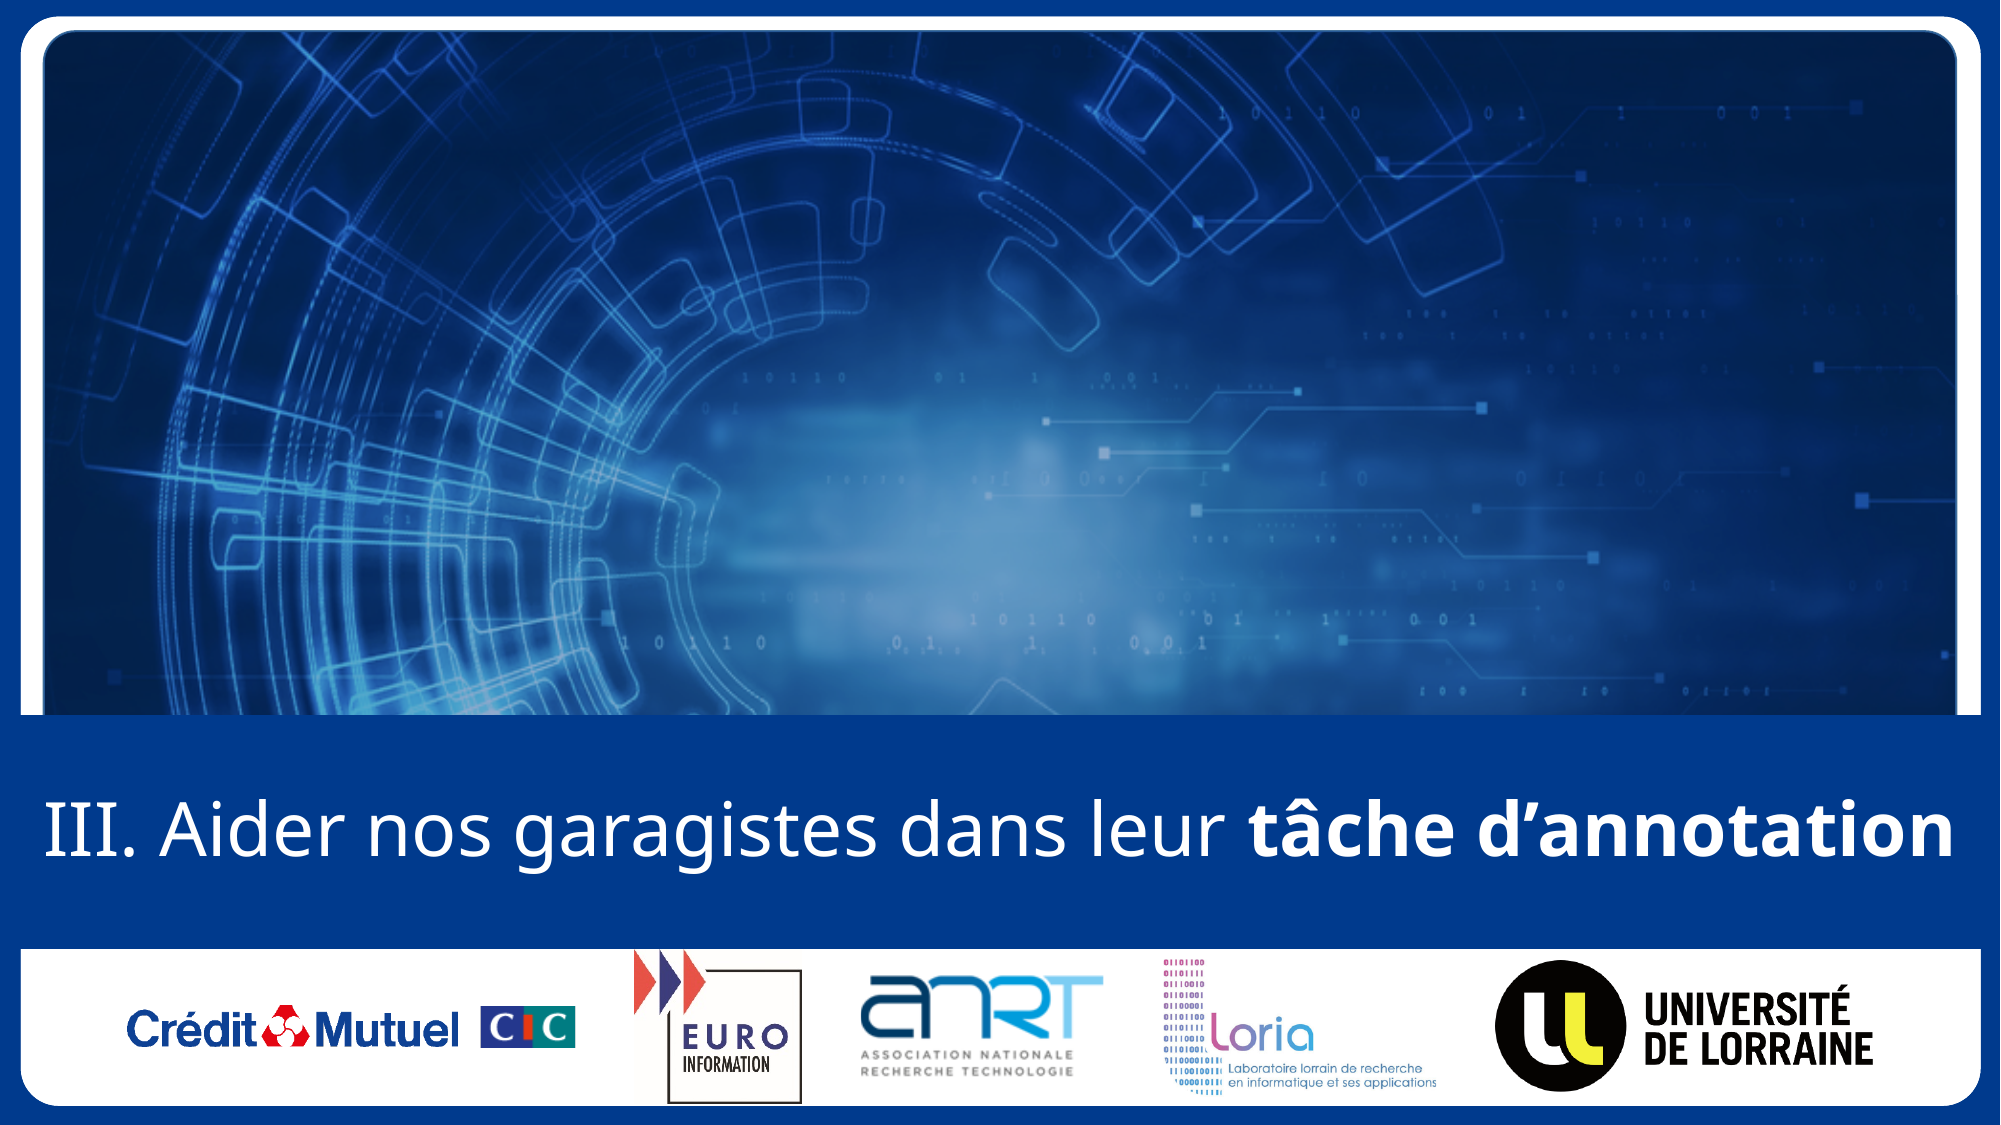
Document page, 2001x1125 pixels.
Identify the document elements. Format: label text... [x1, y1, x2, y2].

picture [634, 949, 802, 1104]
picture [860, 975, 1105, 1078]
picture [127, 1005, 458, 1047]
picture [480, 1006, 576, 1048]
picture [1163, 956, 1437, 1097]
title III. Aider nos garagistes dans leur tâche d’annotation [0, 715, 2000, 949]
picture [1495, 960, 1873, 1092]
